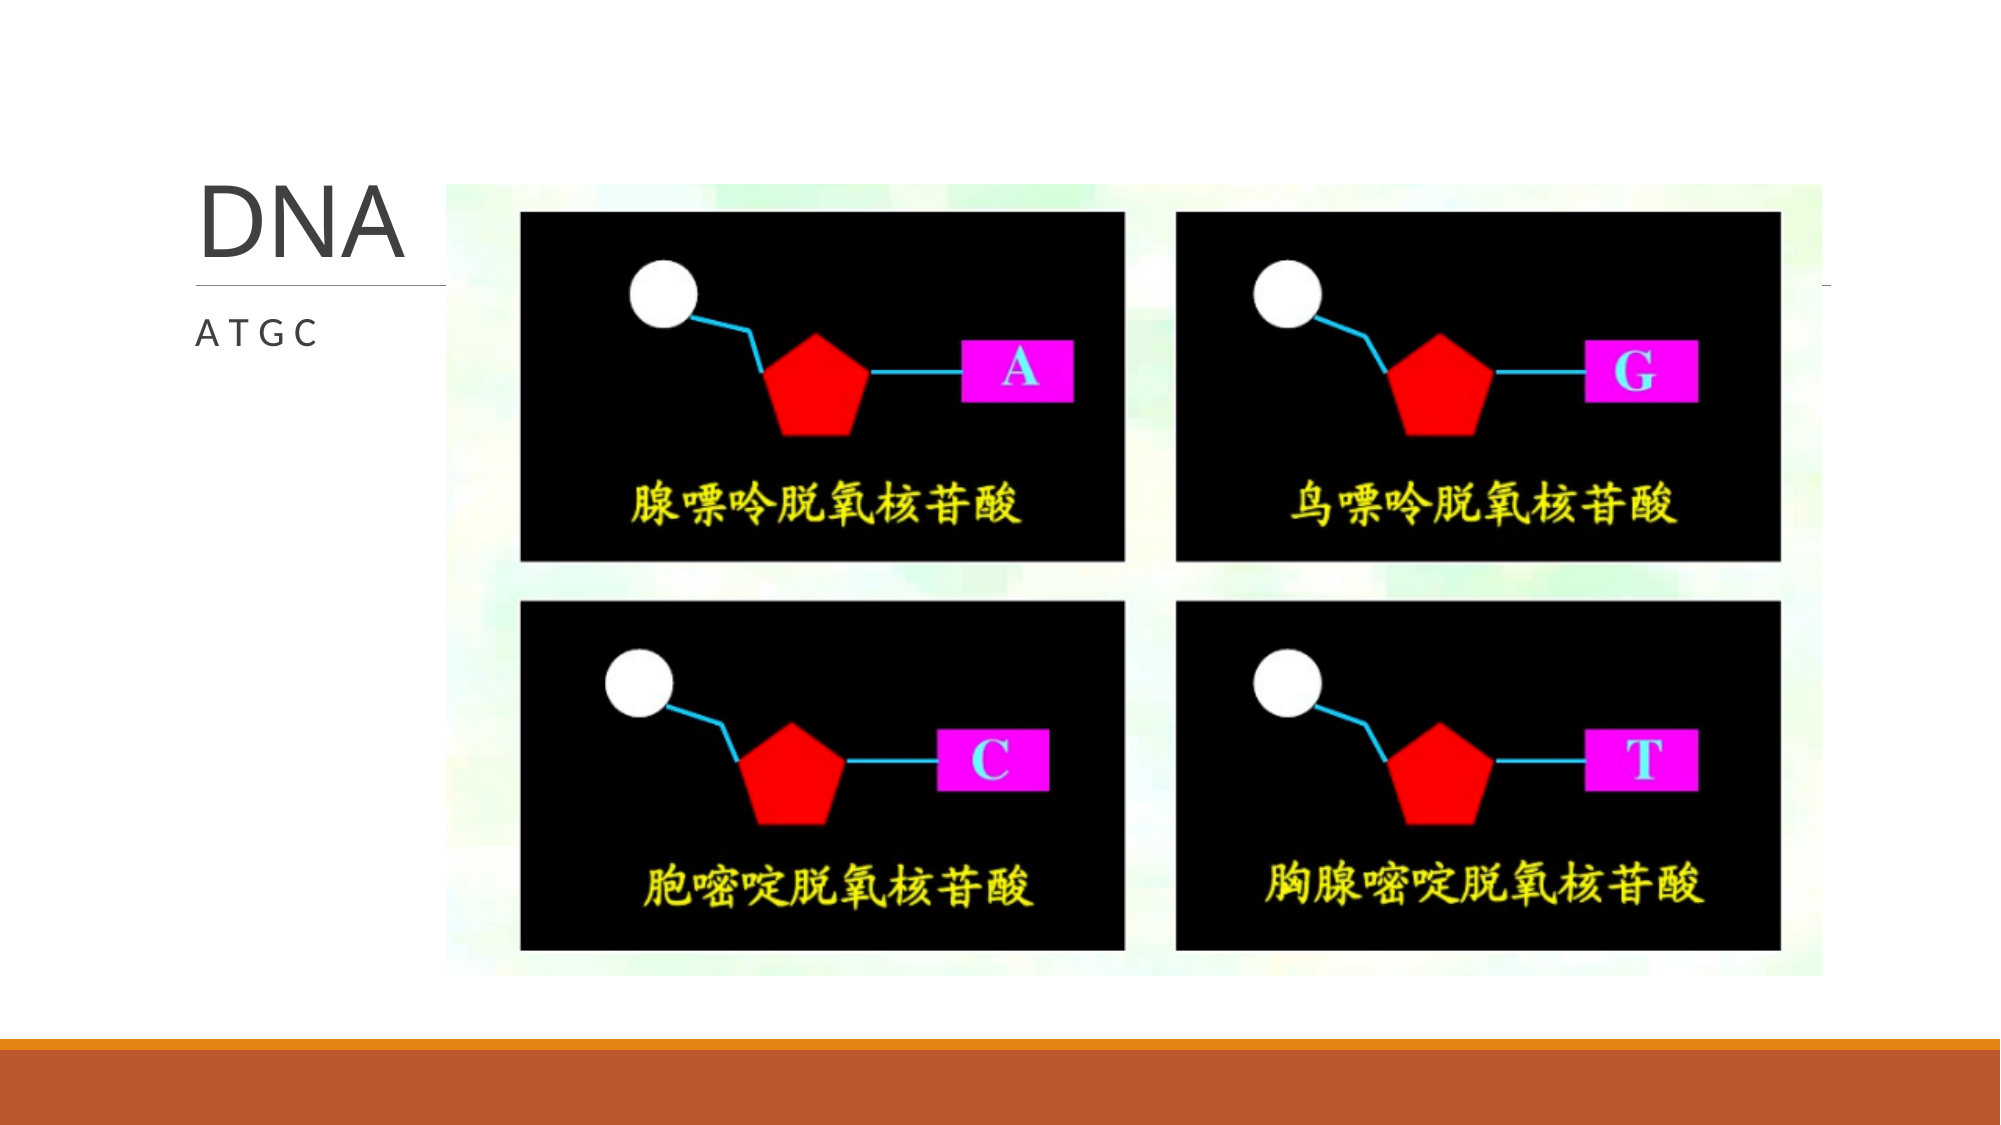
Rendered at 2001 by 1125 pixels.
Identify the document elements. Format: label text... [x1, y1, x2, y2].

title DNA [180, 47, 1830, 285]
list A T G C [180, 302, 442, 963]
picture [445, 184, 1822, 976]
